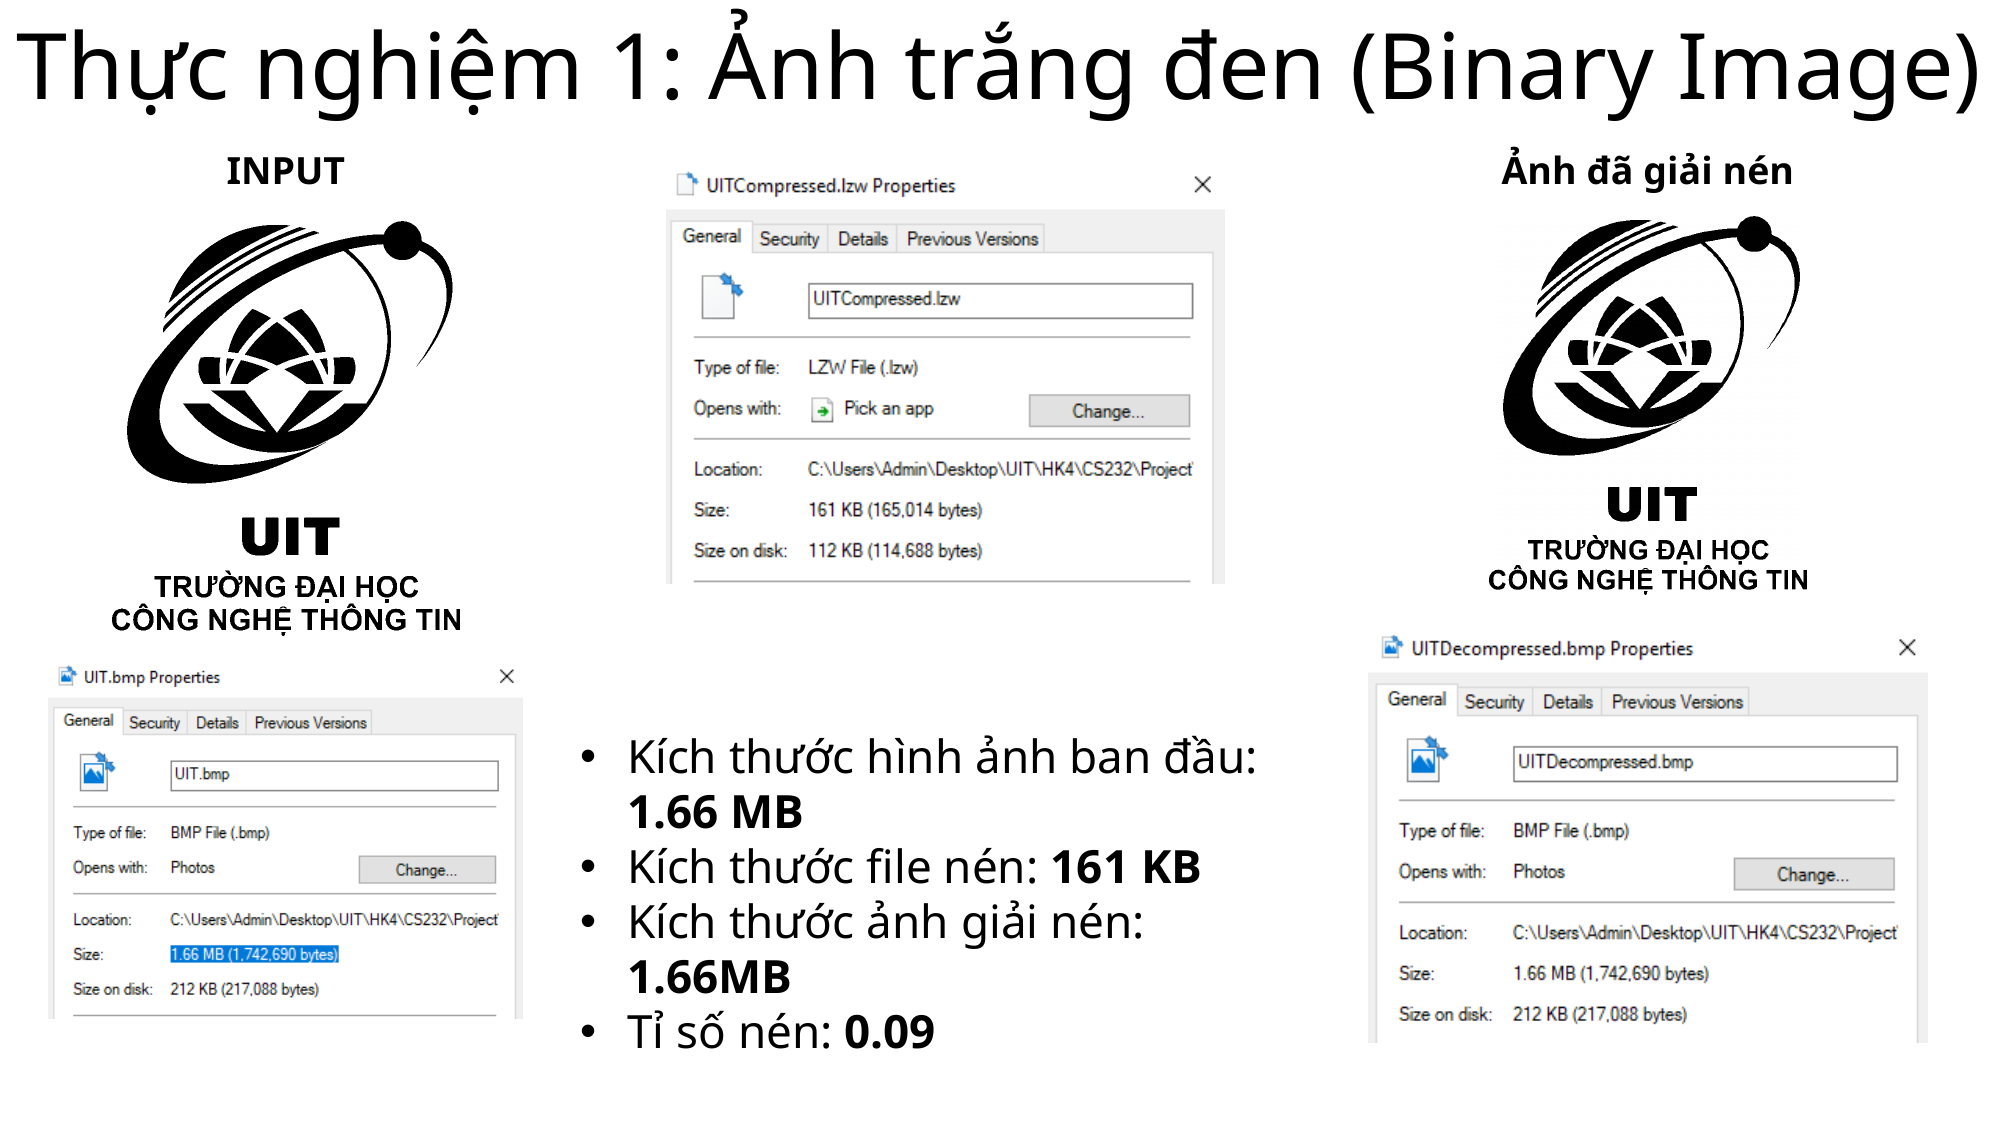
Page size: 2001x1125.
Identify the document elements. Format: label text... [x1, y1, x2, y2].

text_box Ảnh đã giải nén [1403, 139, 1893, 199]
picture [112, 221, 460, 636]
picture [48, 659, 523, 1019]
picture [1489, 216, 1807, 595]
text_box Kích thước hình ảnh ban đầu: 1.66 MB Kích thước file nén: 161 KB Kích thước ảnh giải nén: 1.66MB Tỉ số nén: 0.09 [565, 720, 1326, 1065]
title Thực nghiệm 1: Ảnh trắng đen (Binary Image) [0, 0, 2000, 140]
text_box INPUT [41, 139, 531, 199]
picture [1368, 635, 1928, 1043]
picture [666, 169, 1225, 584]
